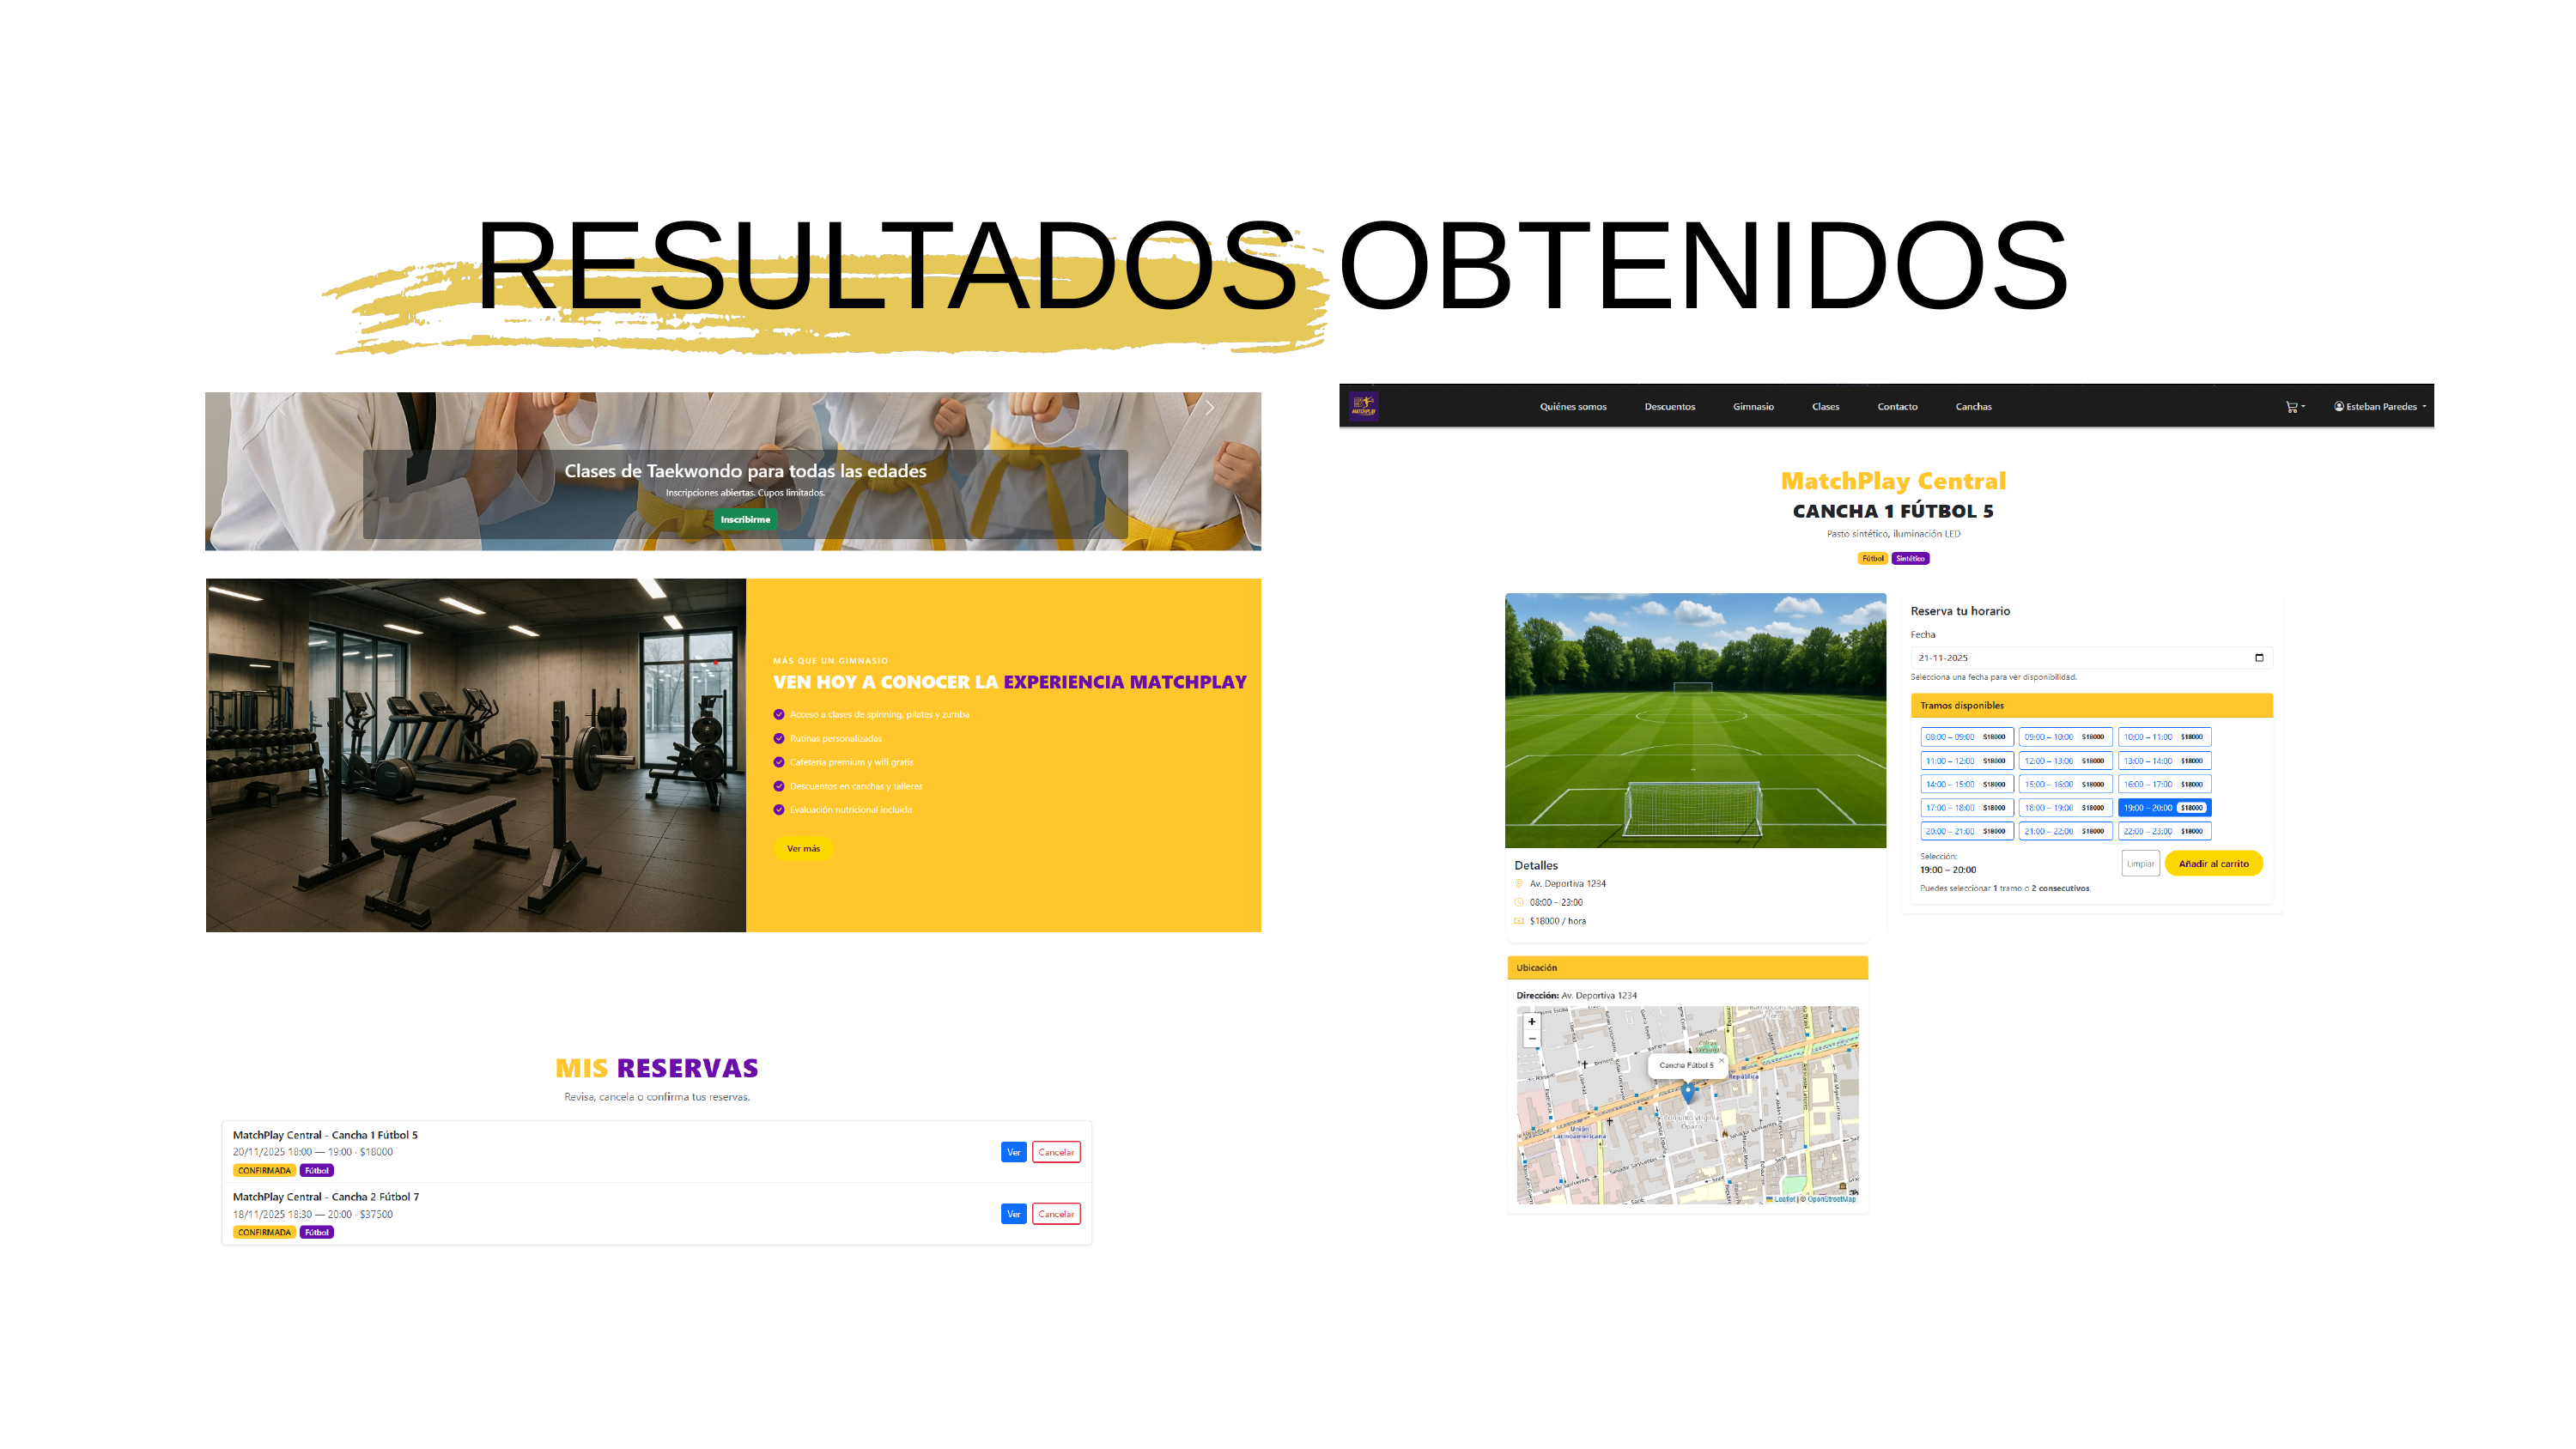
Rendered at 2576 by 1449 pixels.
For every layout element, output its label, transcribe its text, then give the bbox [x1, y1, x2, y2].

text_box [322, 334, 1330, 355]
picture [1340, 384, 2434, 1265]
picture [205, 391, 1262, 933]
text_box RESULTADOS OBTENIDOS [148, 64, 2434, 334]
picture [205, 1022, 1129, 1310]
